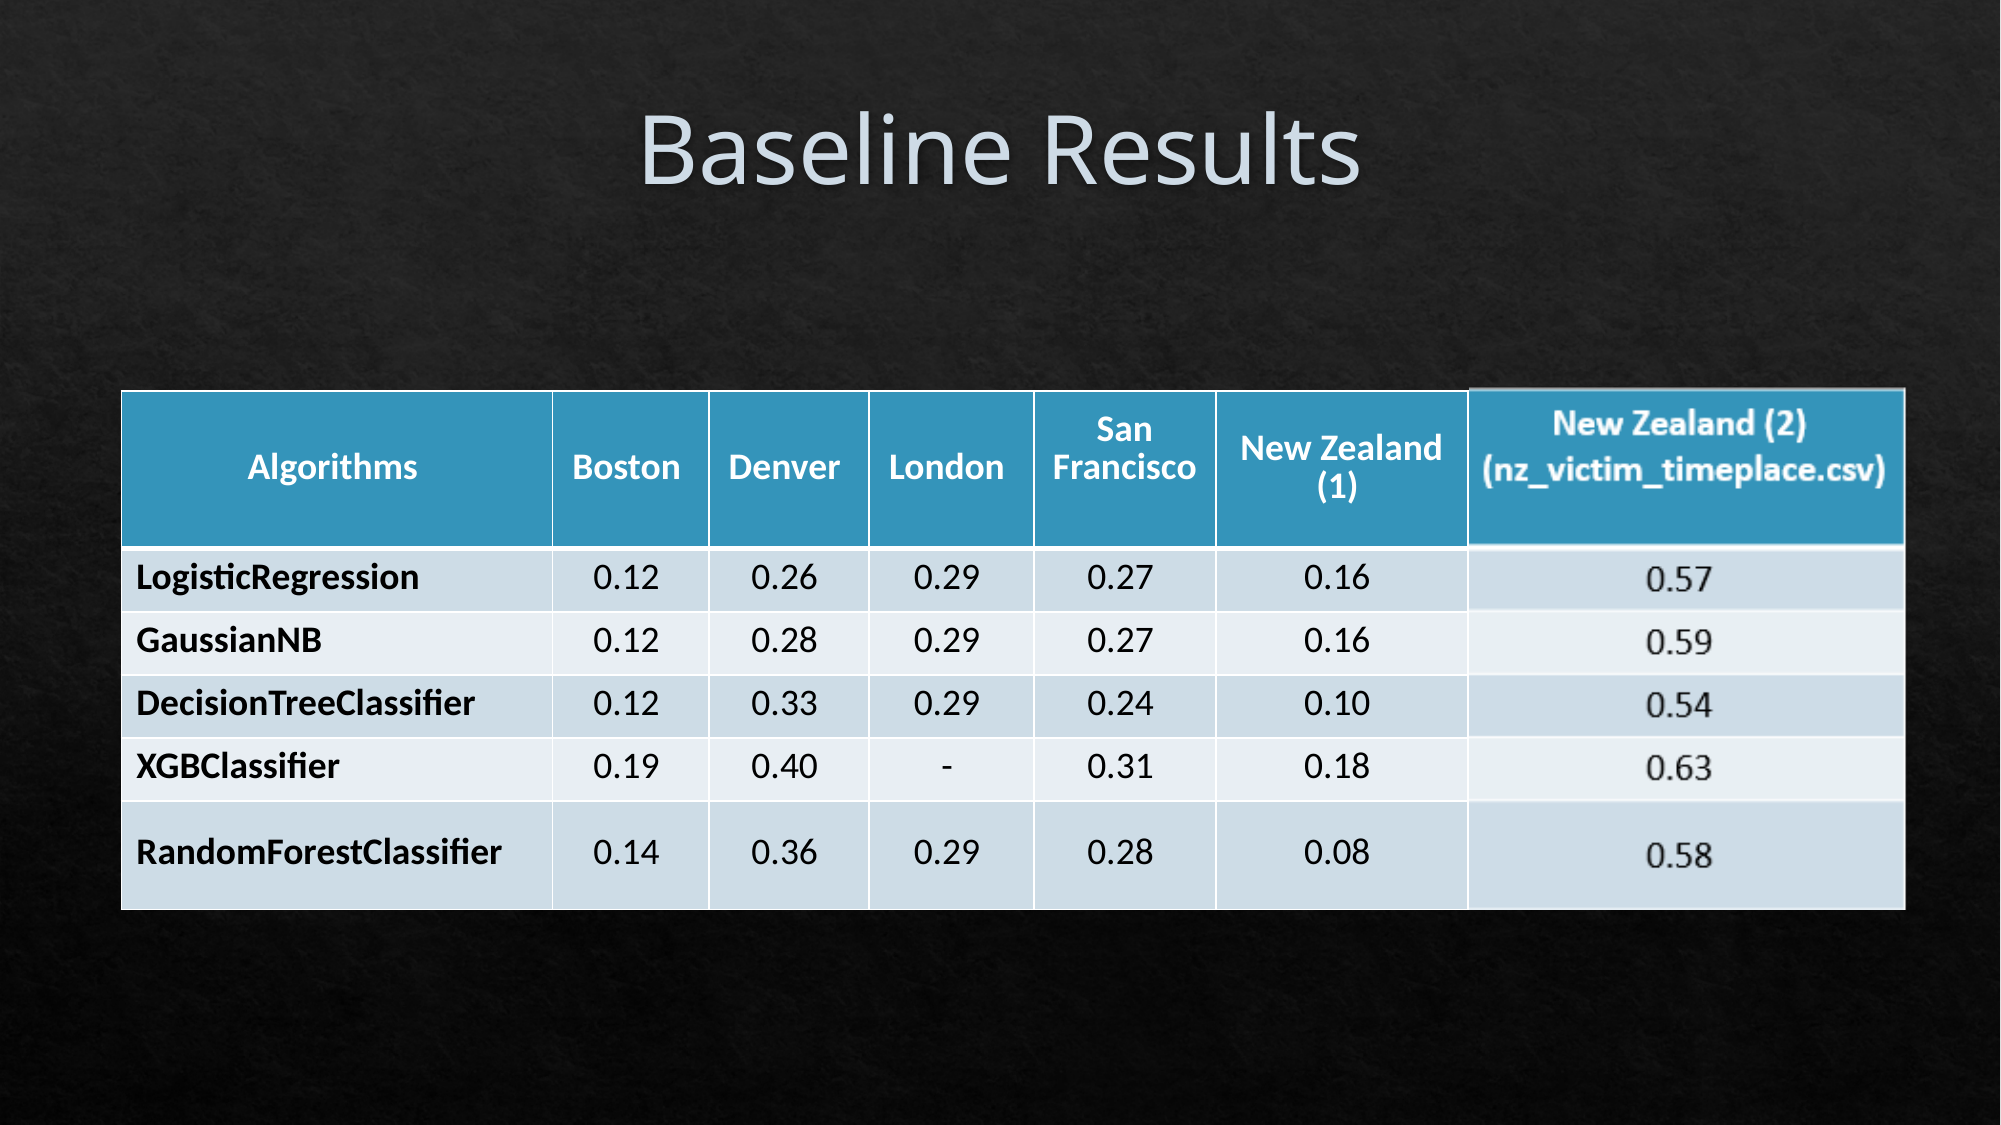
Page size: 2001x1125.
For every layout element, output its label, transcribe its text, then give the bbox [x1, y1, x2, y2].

table_cell RandomForestClassifier [122, 802, 552, 909]
table_cell 0.16 [1217, 551, 1461, 611]
table_cell 0.12 [553, 676, 708, 737]
table_cell 0.12 [553, 551, 708, 611]
table_cell 0.19 [553, 739, 708, 800]
table_cell 0.10 [1217, 676, 1461, 737]
table_cell 0.40 [710, 739, 868, 800]
table_header San Francisco [1035, 392, 1215, 546]
table_cell 0.24 [1035, 676, 1215, 737]
table_cell 0.28 [710, 613, 868, 674]
table_cell 0.27 [1035, 613, 1215, 674]
table_cell 0.29 [870, 802, 1033, 909]
table_cell 0.18 [1217, 739, 1461, 800]
table_cell XGBClassifier [122, 739, 552, 800]
table_cell 0.16 [1217, 613, 1461, 674]
table_cell DecisionTreeClassifier [122, 676, 552, 737]
table_cell 0.27 [1035, 551, 1215, 611]
table_cell 0.14 [553, 802, 708, 909]
table_cell 0.26 [710, 551, 868, 611]
table_cell - [870, 739, 1033, 800]
title Baseline Results [150, 50, 1850, 257]
table_header Boston [553, 392, 708, 546]
table_cell 0.29 [870, 676, 1033, 737]
table_header Algorithms [122, 392, 552, 546]
table_cell 0.28 [1035, 802, 1215, 909]
table_header London [870, 392, 1033, 546]
table_cell 0.29 [870, 551, 1033, 611]
table_cell 0.08 [1217, 802, 1461, 909]
table_header Denver [710, 392, 868, 546]
table_cell 0.12 [553, 613, 708, 674]
table_cell 0.36 [710, 802, 868, 909]
table_cell 0.29 [870, 613, 1033, 674]
table_cell GaussianNB [122, 613, 552, 674]
table_header New Zealand (1) [1217, 392, 1462, 546]
picture [1469, 386, 1908, 911]
table_cell 0.33 [710, 676, 868, 737]
table_cell 0.31 [1035, 739, 1215, 800]
table_cell LogisticRegression [122, 551, 552, 611]
